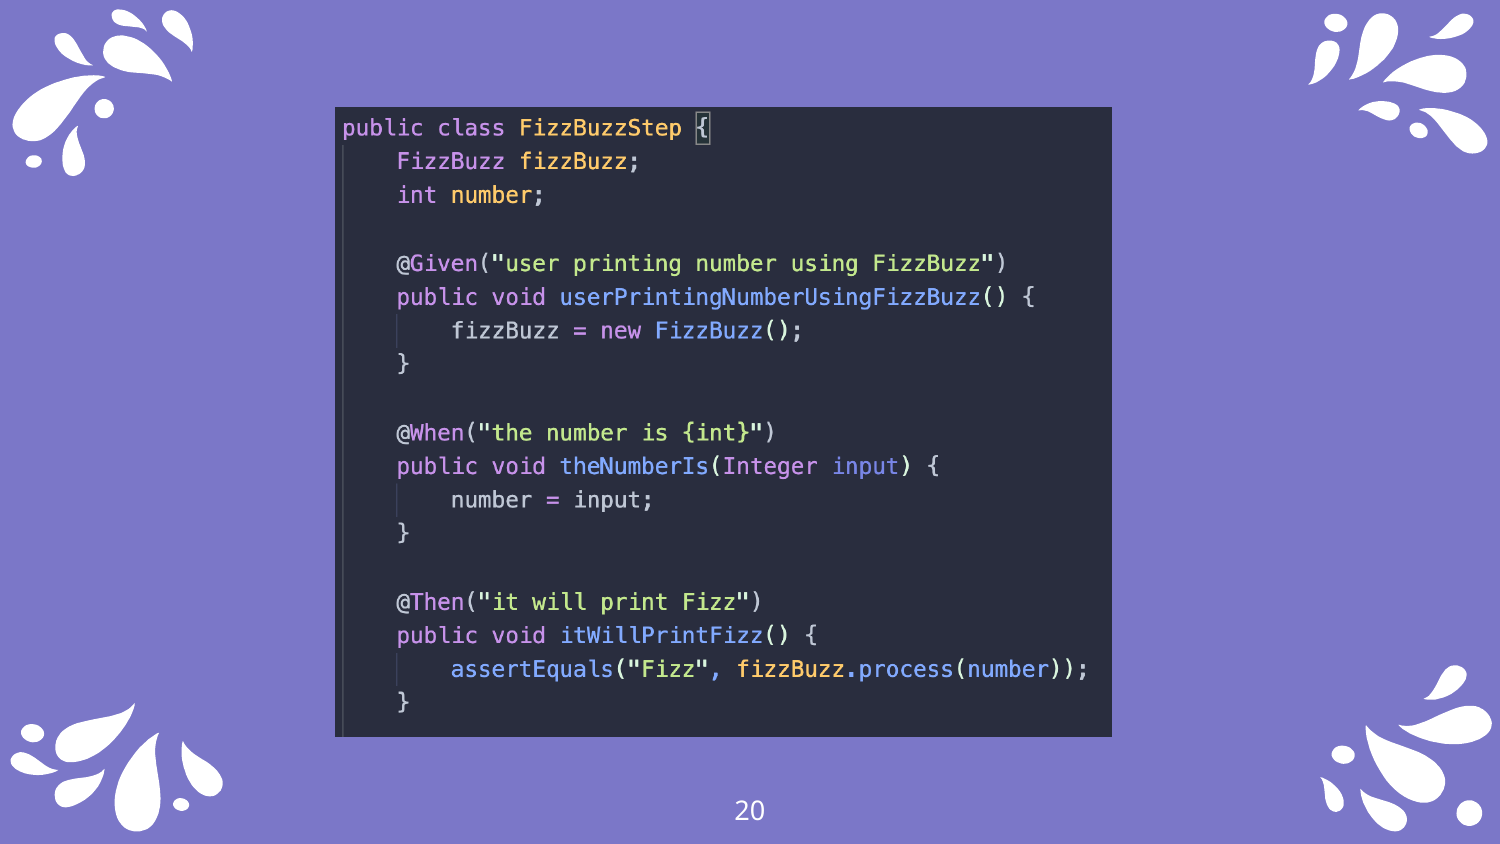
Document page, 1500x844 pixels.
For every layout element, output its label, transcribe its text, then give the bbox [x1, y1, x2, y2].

slide_number 20 [705, 779, 795, 844]
picture [335, 106, 1112, 737]
